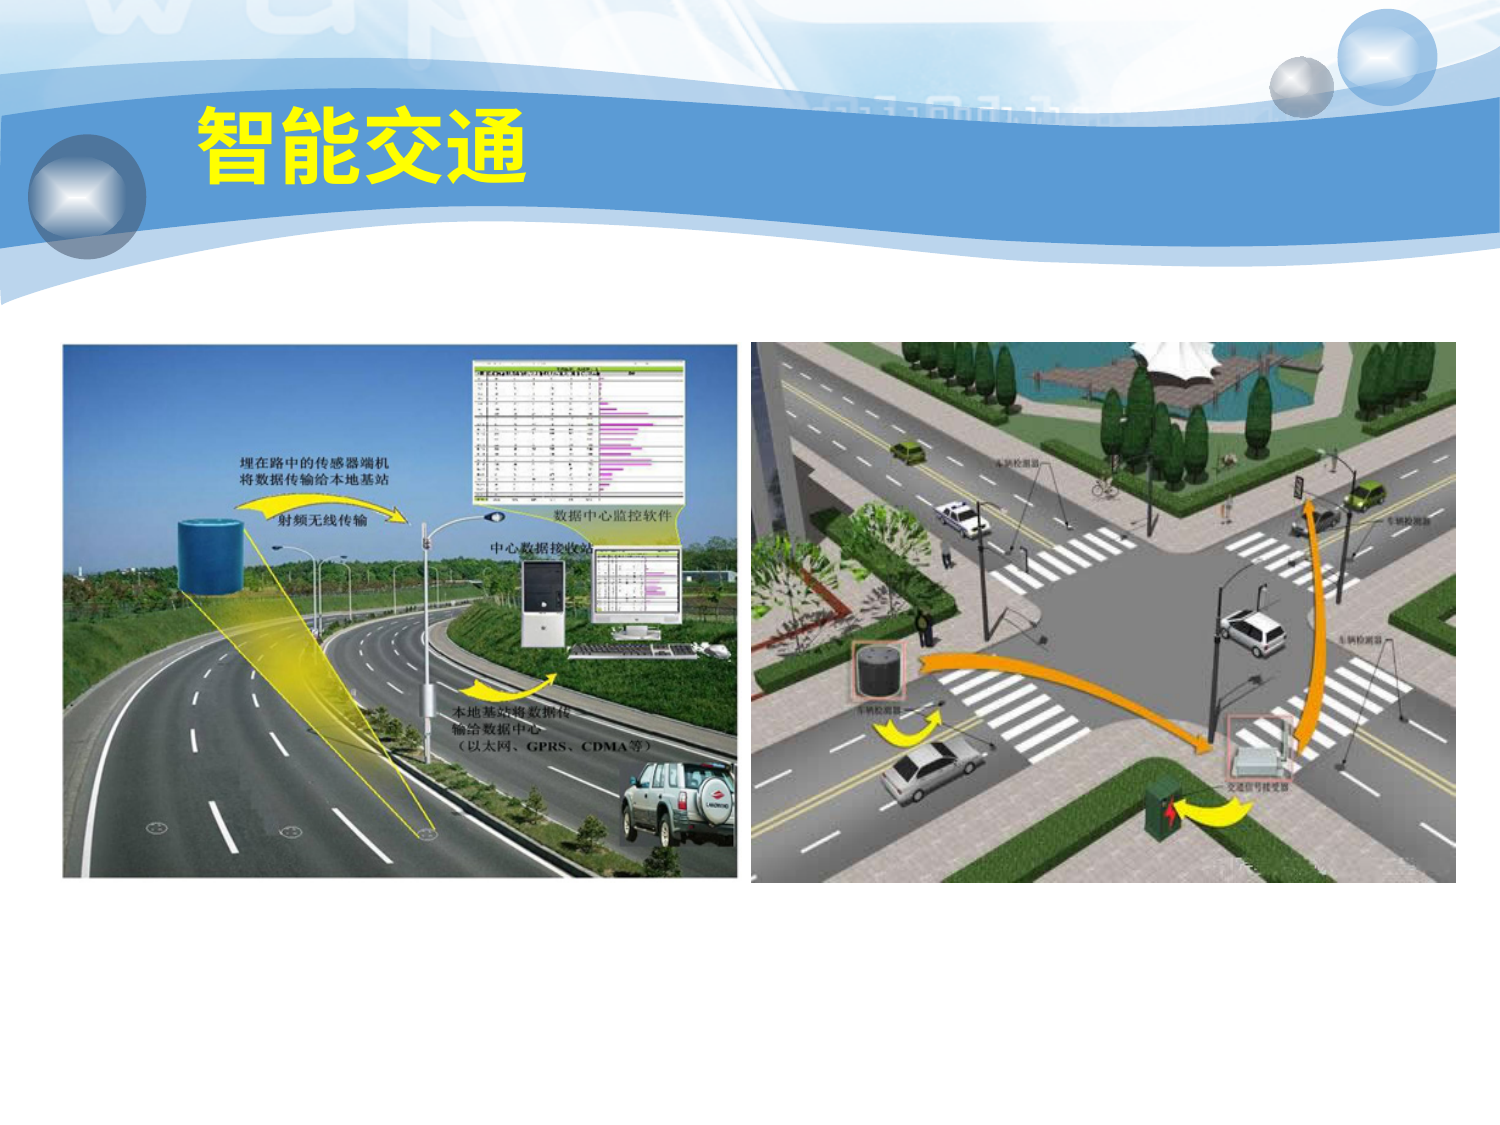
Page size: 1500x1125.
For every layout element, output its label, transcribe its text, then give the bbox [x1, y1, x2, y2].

picture [751, 342, 1456, 883]
picture [60, 342, 742, 883]
title 智能交通 [180, 68, 1135, 232]
picture [0, 0, 1500, 112]
